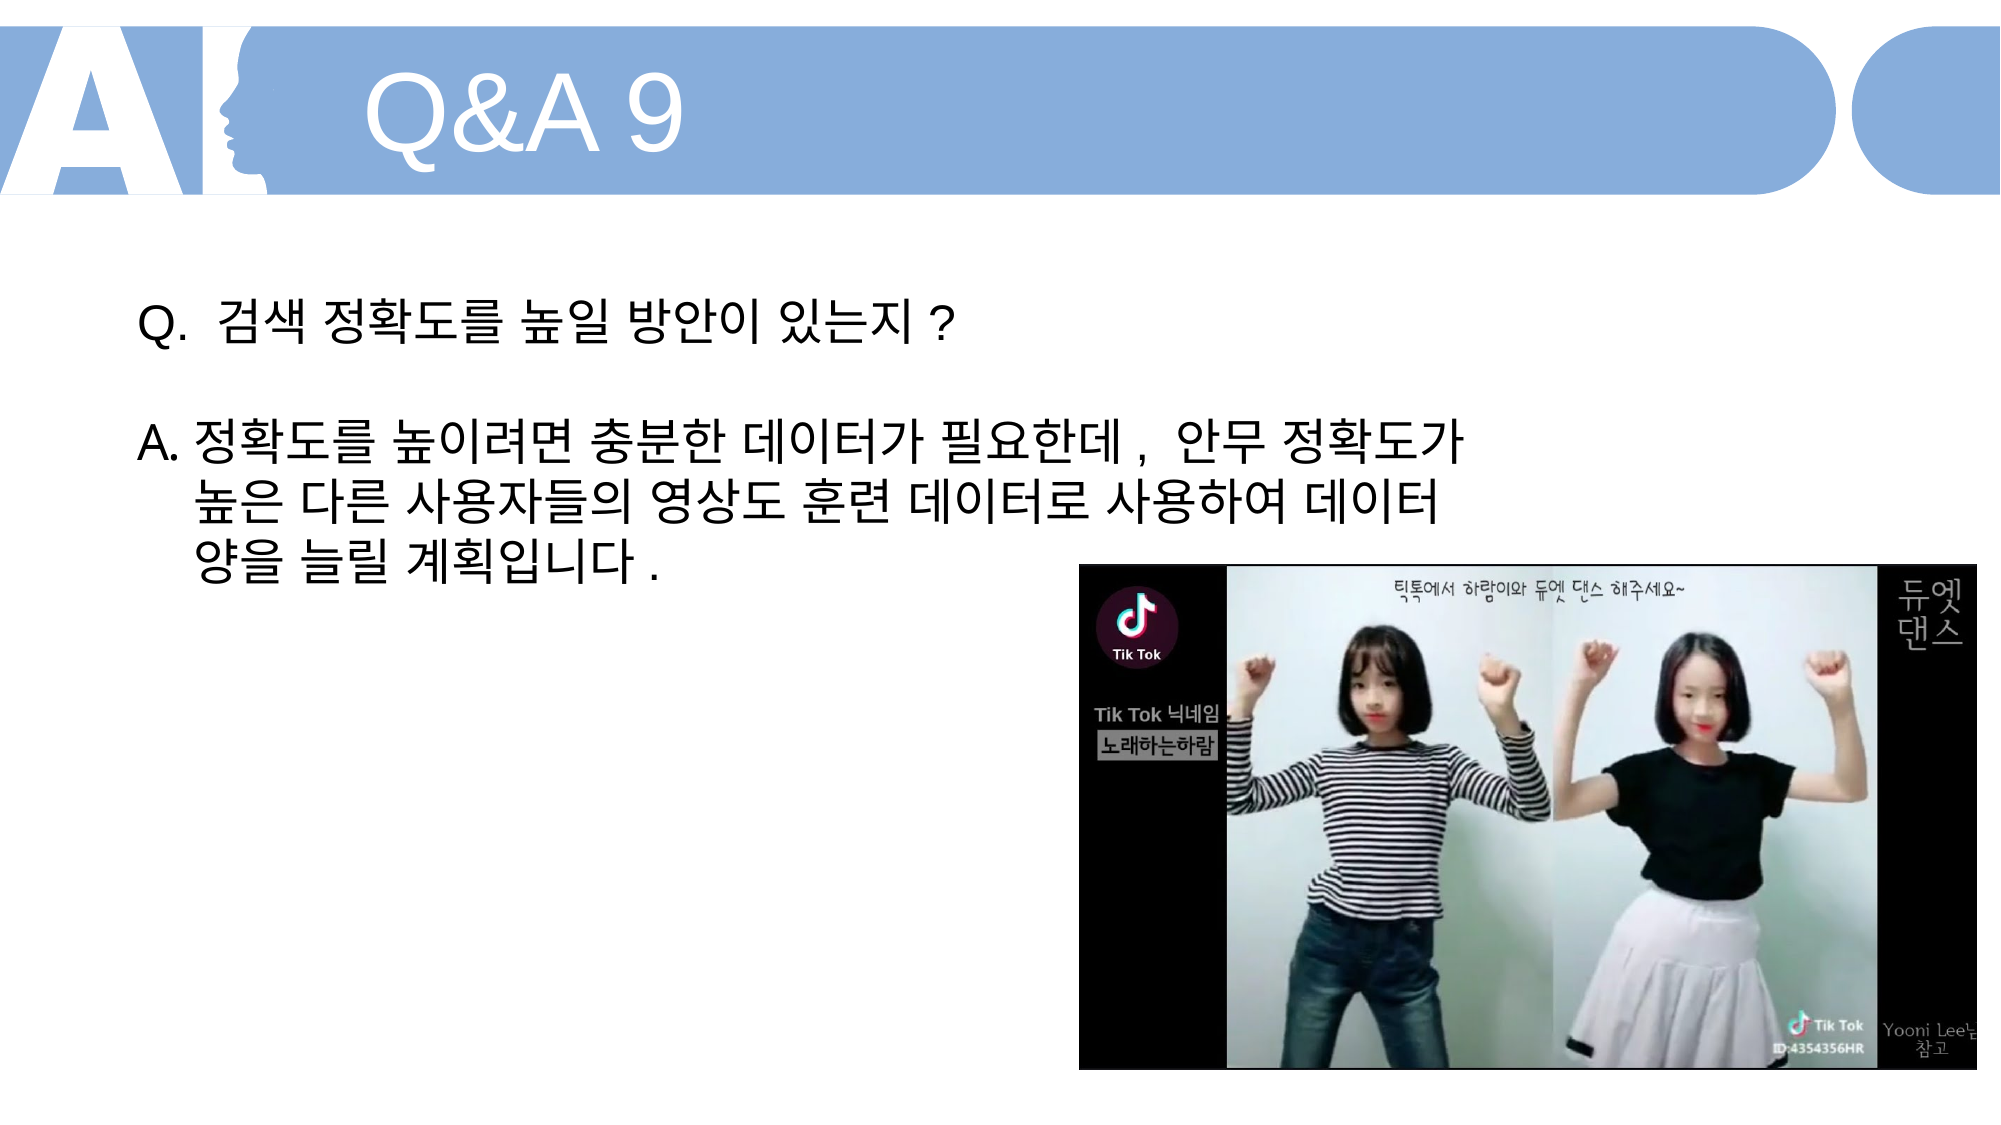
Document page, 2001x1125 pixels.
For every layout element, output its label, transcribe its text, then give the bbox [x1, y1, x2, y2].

picture [1079, 564, 1977, 1070]
list Q&A 9 [347, 55, 1952, 175]
text_box Q. 검색 정확도를 높일 방안이 있는지? 정확도를 높이려면 충분한 데이터가 필요한데, 안무 정확도가 높은 다른 사용자들의 영상도 훈련 데이터로 사용하여 데이터 양을 늘릴 계획입니다. [122, 283, 1539, 598]
